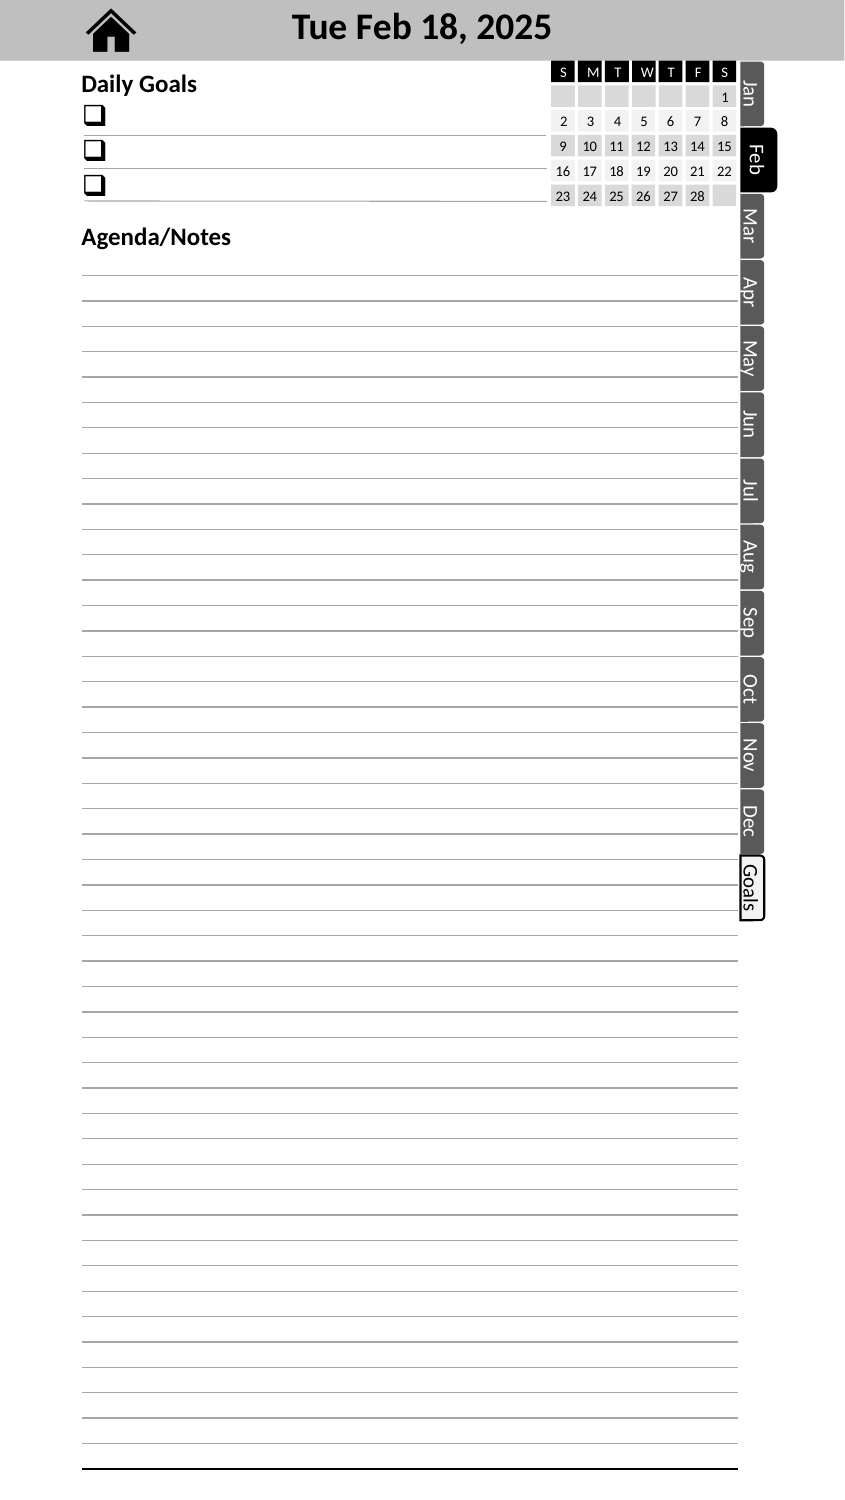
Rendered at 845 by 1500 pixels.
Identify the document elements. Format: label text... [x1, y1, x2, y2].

list Tue Feb 18, 2025 [190, 0, 655, 61]
picture [82, 1, 140, 59]
